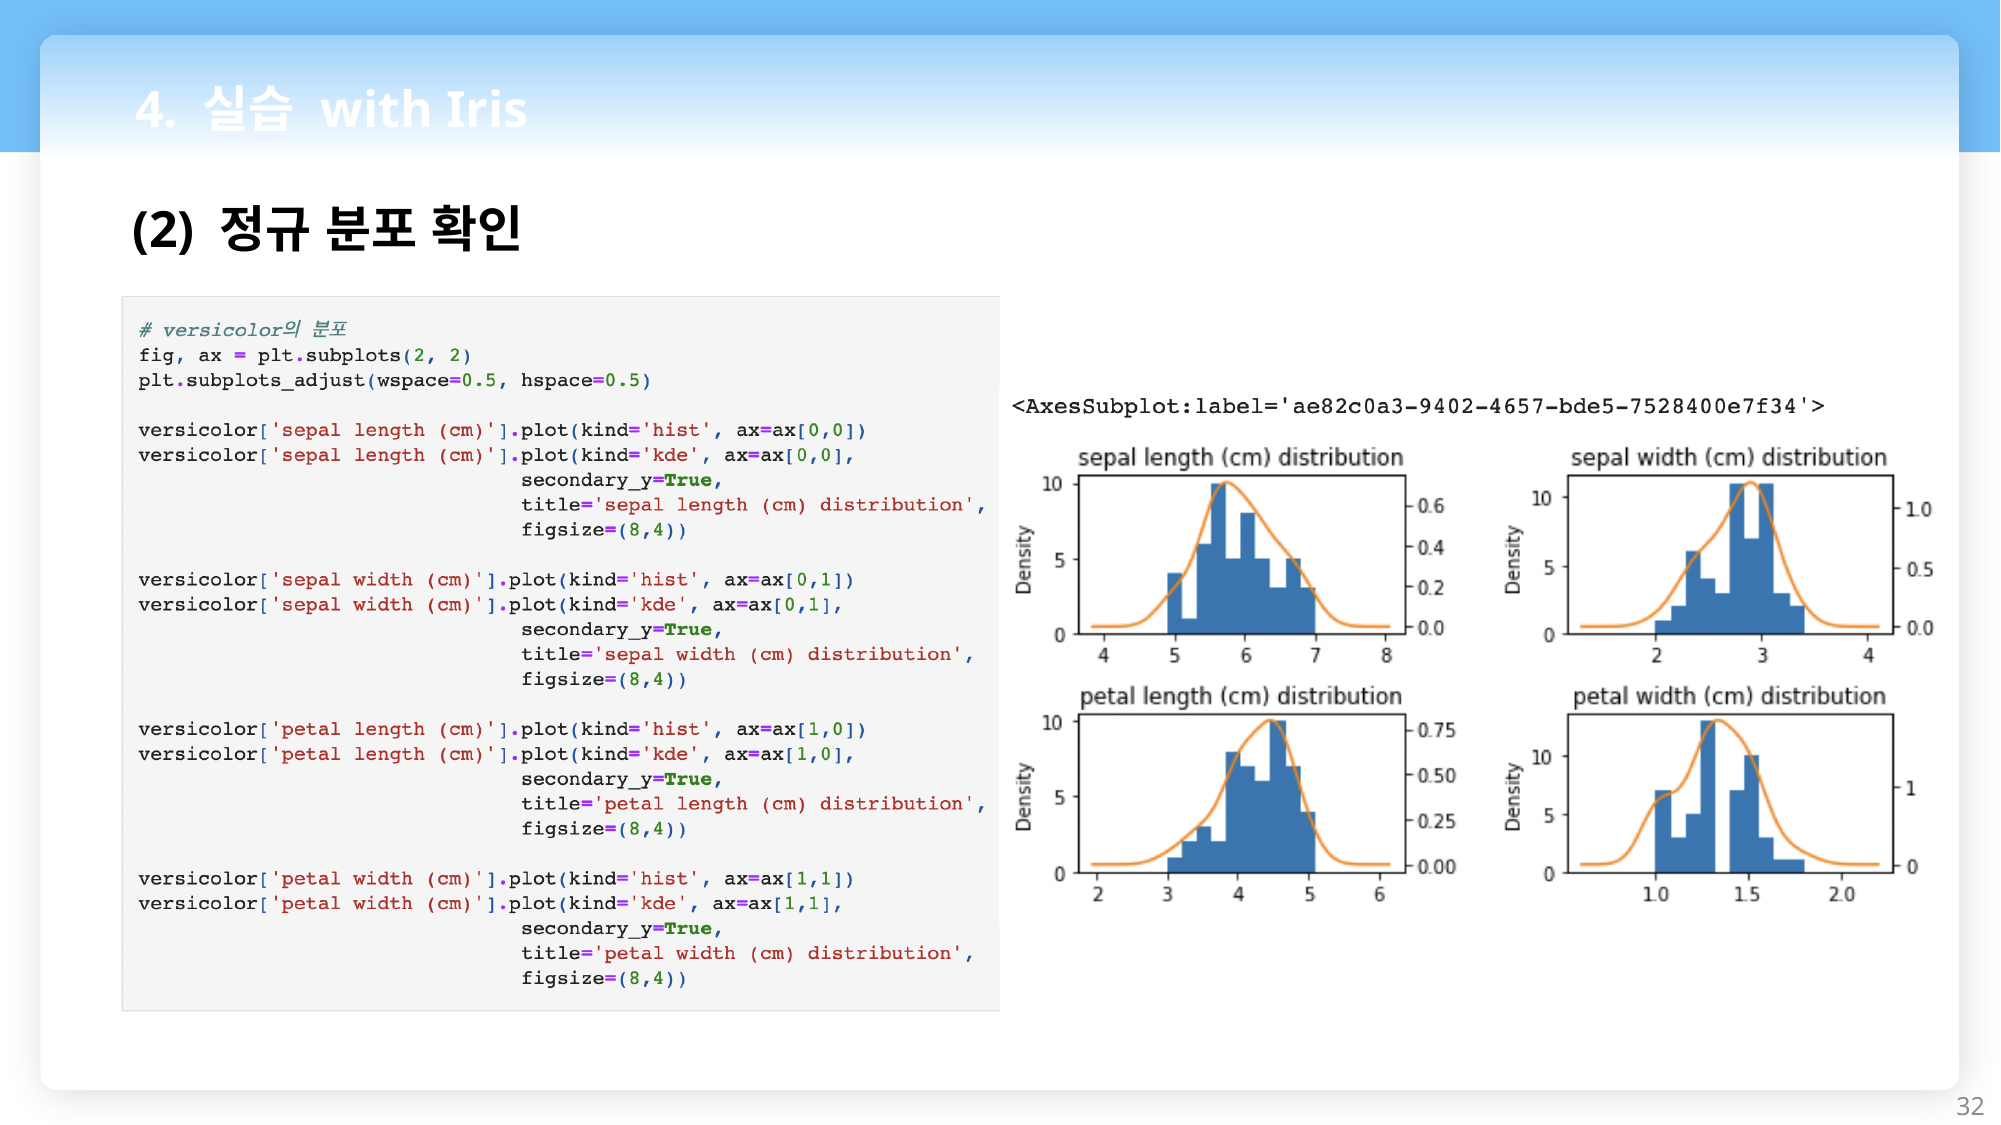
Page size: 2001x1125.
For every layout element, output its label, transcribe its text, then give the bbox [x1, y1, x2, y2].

picture [117, 288, 1943, 1018]
slide_number 32 [1550, 1077, 2000, 1125]
text_box (2) 정규 분포 확인 [117, 189, 913, 265]
text_box 4. 실습 with Iris [39, 34, 1961, 1091]
text_box [0, 0, 2000, 153]
